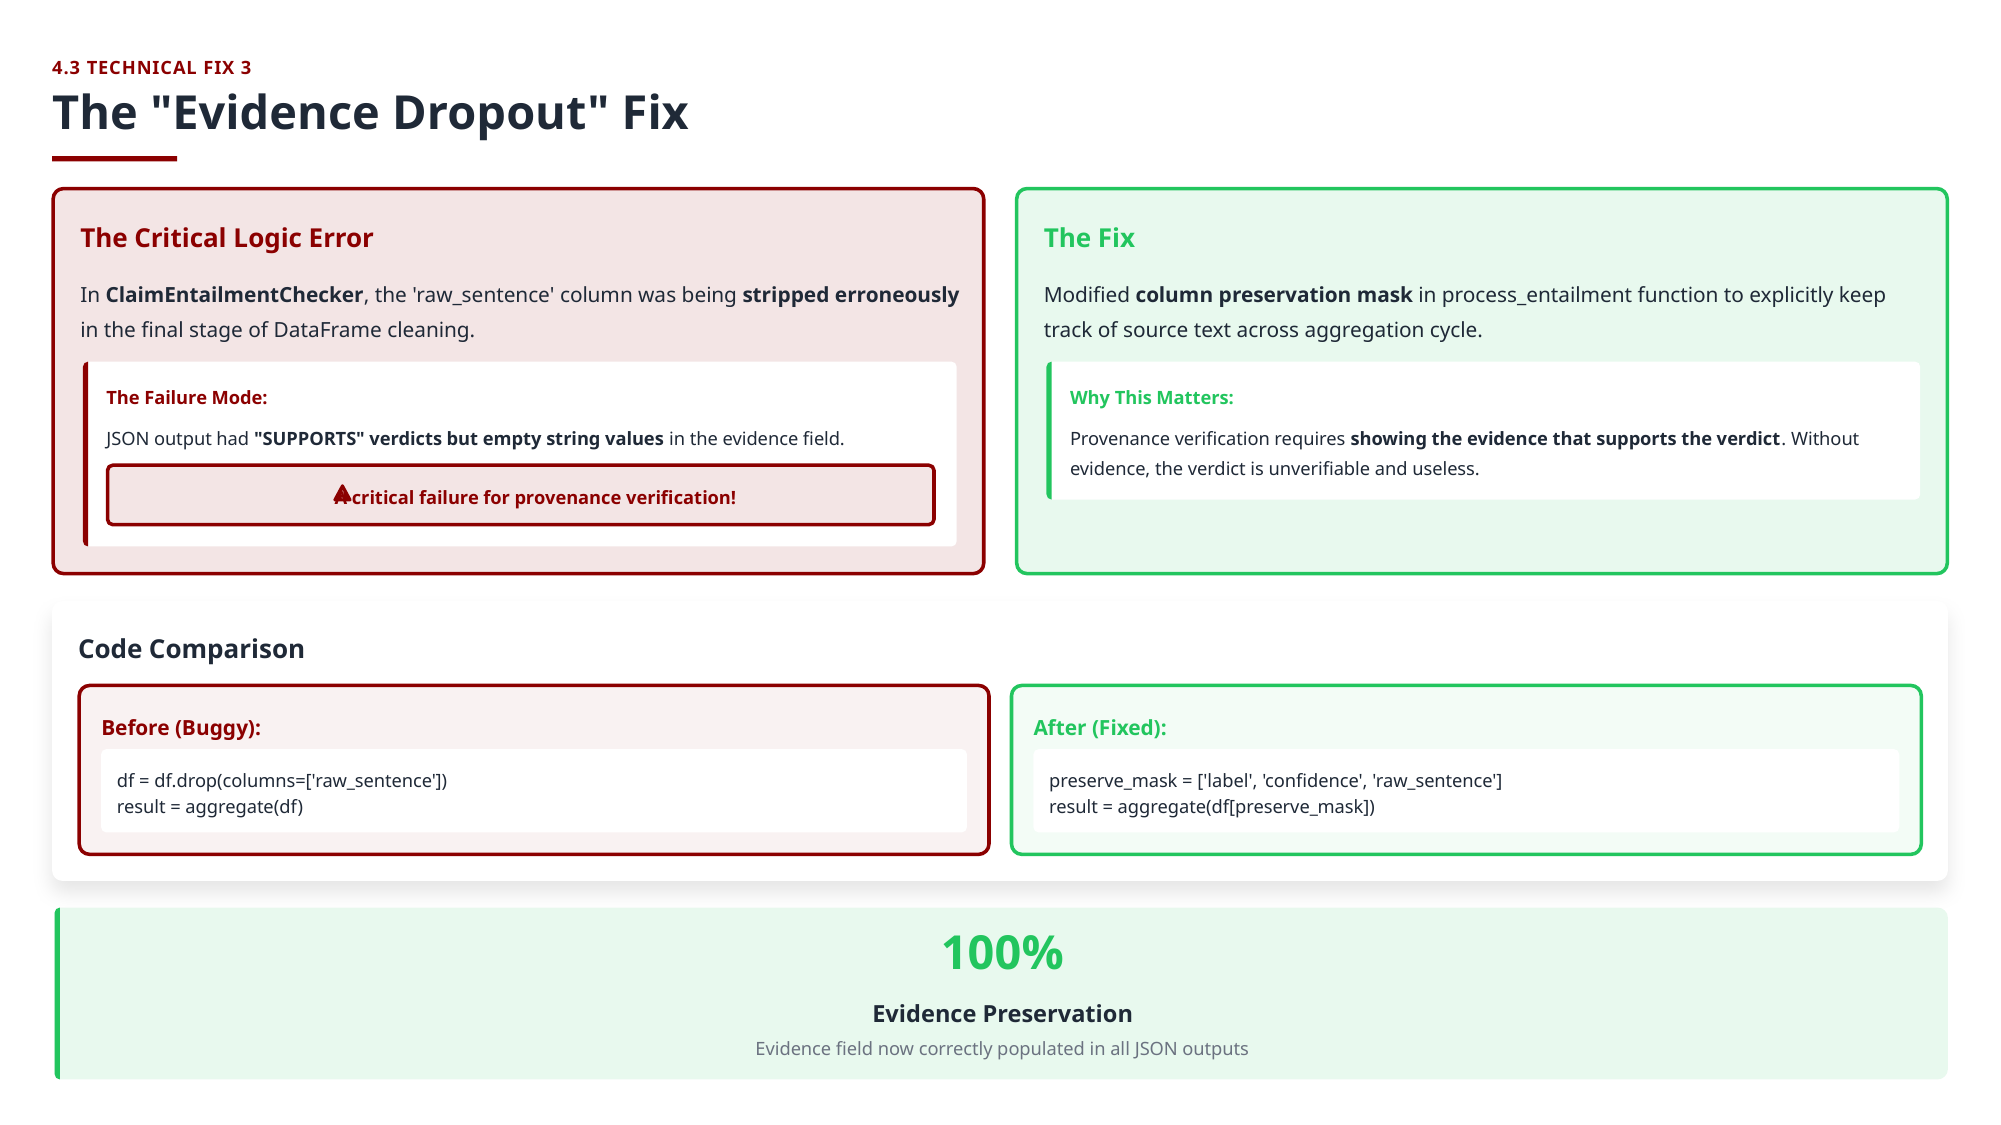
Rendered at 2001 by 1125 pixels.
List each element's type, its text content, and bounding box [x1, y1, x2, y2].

text_box Evidence Preservation [72, 990, 1933, 1028]
text_box df = df.drop(columns=['raw_sentence']) result = aggregate(df) [101, 749, 977, 833]
text_box [107, 465, 935, 525]
text_box [53, 188, 984, 574]
text_box [52, 601, 1948, 881]
text_box preserve_mask = ['label', 'confidence', 'raw_sentence'] result = aggregate(df[preserve_mask]) [1033, 749, 1909, 833]
text_box [54, 907, 60, 1080]
text_box Modified column preservation mask in process_entailment function to explicitly keep track of source text across aggregation cycle. [1043, 273, 1931, 341]
text_box [52, 156, 178, 162]
text_box A critical failure for provenance verification! [149, 482, 922, 508]
text_box Evidence field now correctly populated in all JSON outputs [73, 1032, 1932, 1059]
text_box The Failure Mode: [106, 382, 945, 409]
text_box [1046, 361, 1052, 500]
text_box Before (Buggy): [101, 707, 978, 739]
text_box The Critical Logic Error [80, 215, 970, 253]
text_box [1052, 361, 1921, 500]
text_box [89, 361, 957, 547]
text_box JSON output had "SUPPORTS" verdicts but empty string values in the evidence field. [106, 418, 945, 449]
text_box [82, 361, 89, 547]
text_box 4.3 TECHNICAL FIX 3 [52, 52, 1957, 79]
text_box The Fix [1043, 215, 1934, 253]
text_box 100% [66, 928, 1939, 981]
text_box The "Evidence Dropout" Fix [52, 88, 1972, 141]
text_box After (Fixed): [1033, 707, 1910, 739]
text_box Why This Matters: [1069, 382, 1909, 409]
text_box Provenance verification requires showing the evidence that supports the verdict. Without evidence, the verdict is unverifiable and useless. [1069, 418, 1909, 479]
text_box [1016, 188, 1948, 574]
text_box In ClaimEntailmentChecker, the 'raw_sentence' column was being stripped erroneously in the final stage of DataFrame cleaning. [80, 273, 968, 341]
text_box [1011, 685, 1922, 855]
text_box [79, 685, 989, 855]
text_box [60, 907, 1948, 1080]
text_box Code Comparison [78, 627, 1935, 664]
